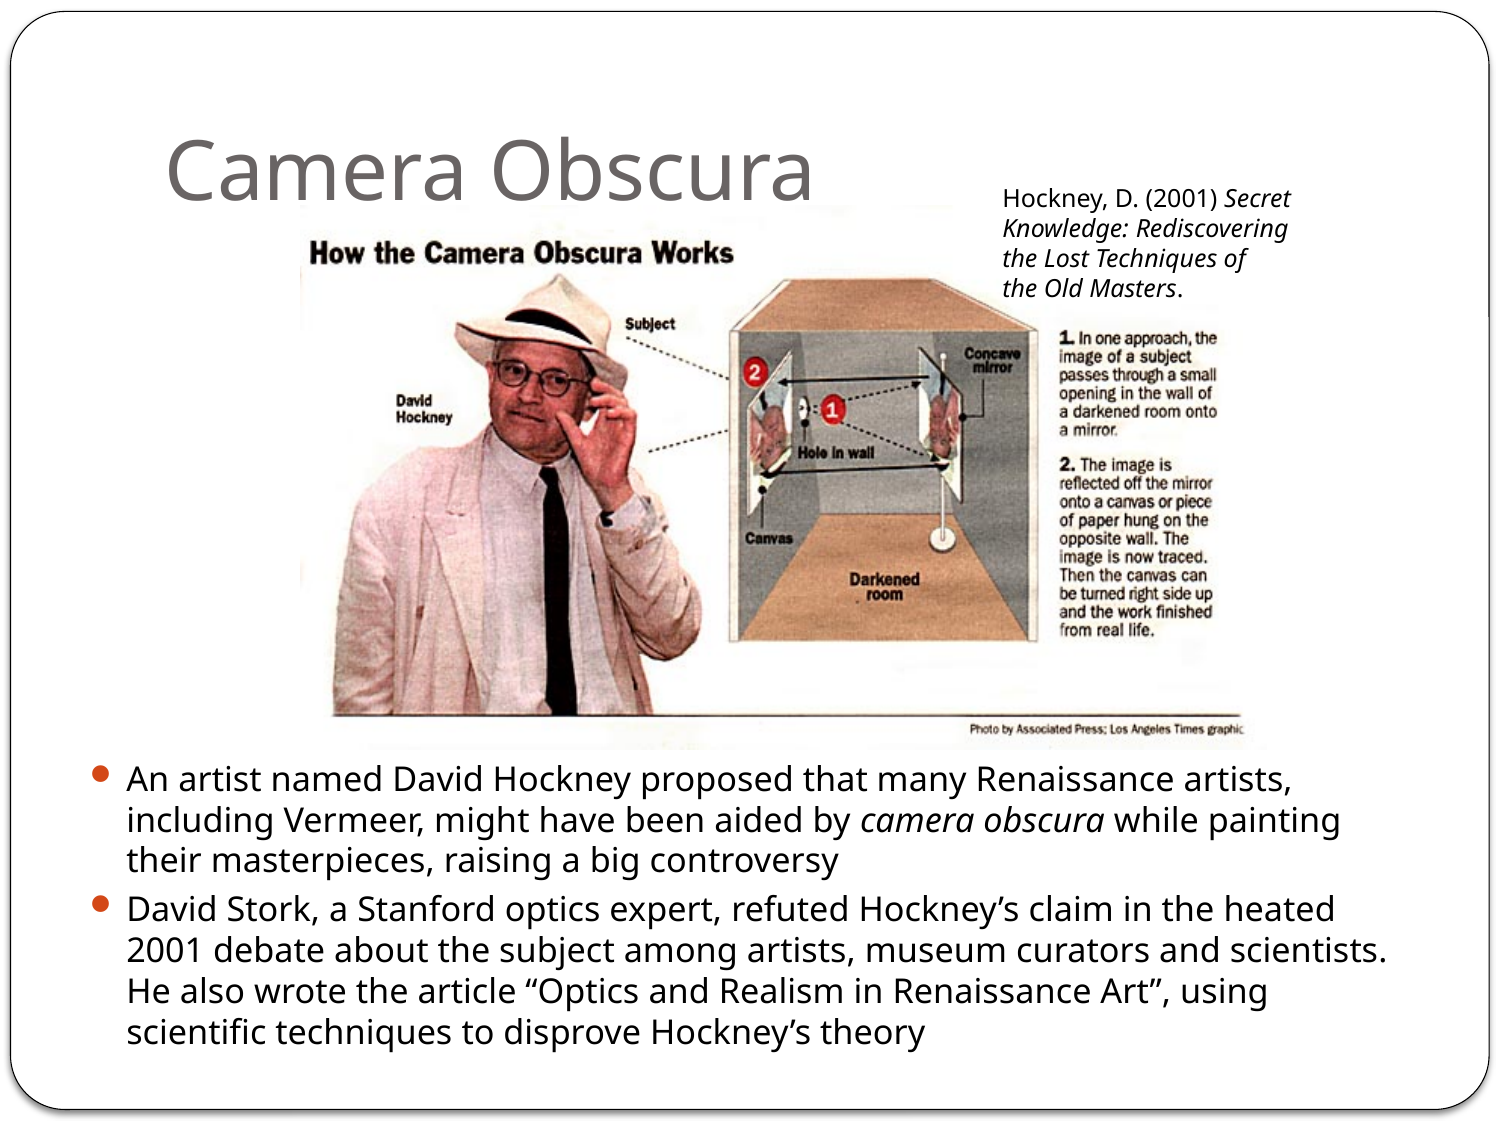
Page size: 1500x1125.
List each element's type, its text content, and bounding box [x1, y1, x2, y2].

picture [299, 205, 1267, 750]
list An artist named David Hockney proposed that many Renaissance artists, including Vermeer, might have been aided by camera obscura while painting their masterpieces, raising a big controversy David Stork, a Stanford optics expert, refuted Hockney’s claim in the heated 2001 debate about the subject among artists, museum curators and scientists. He also wrote the article “Optics and Realism in Renaissance Art”, using scientific techniques to disprove Hockney’s theory [75, 749, 1425, 1063]
title Camera Obscura [150, 45, 1425, 233]
text_box Hockney, D. (2001) Secret Knowledge: Rediscovering the Lost Techniques of the Old Masters. [987, 174, 1425, 310]
